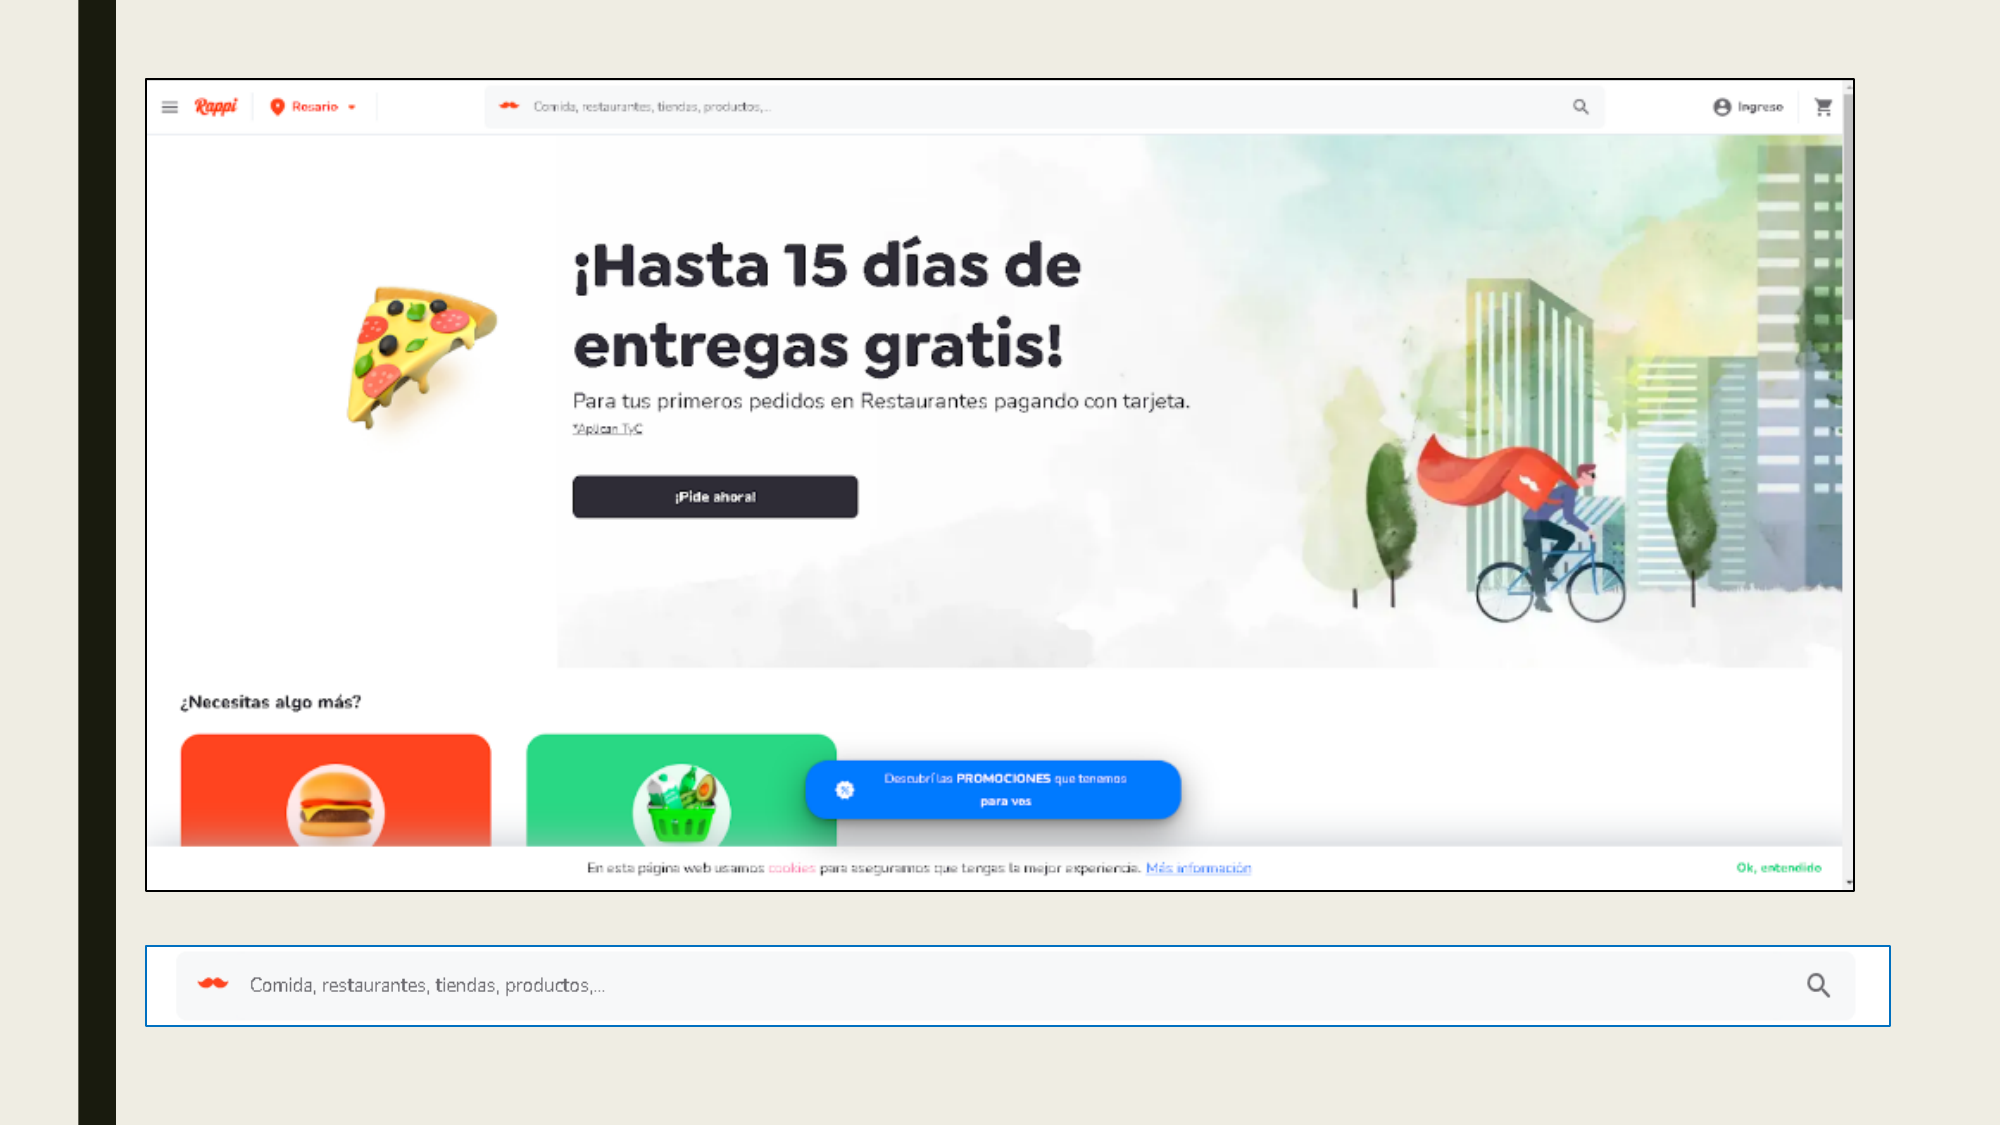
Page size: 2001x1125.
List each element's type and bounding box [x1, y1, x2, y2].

picture [147, 946, 1889, 1025]
picture [147, 79, 1853, 890]
